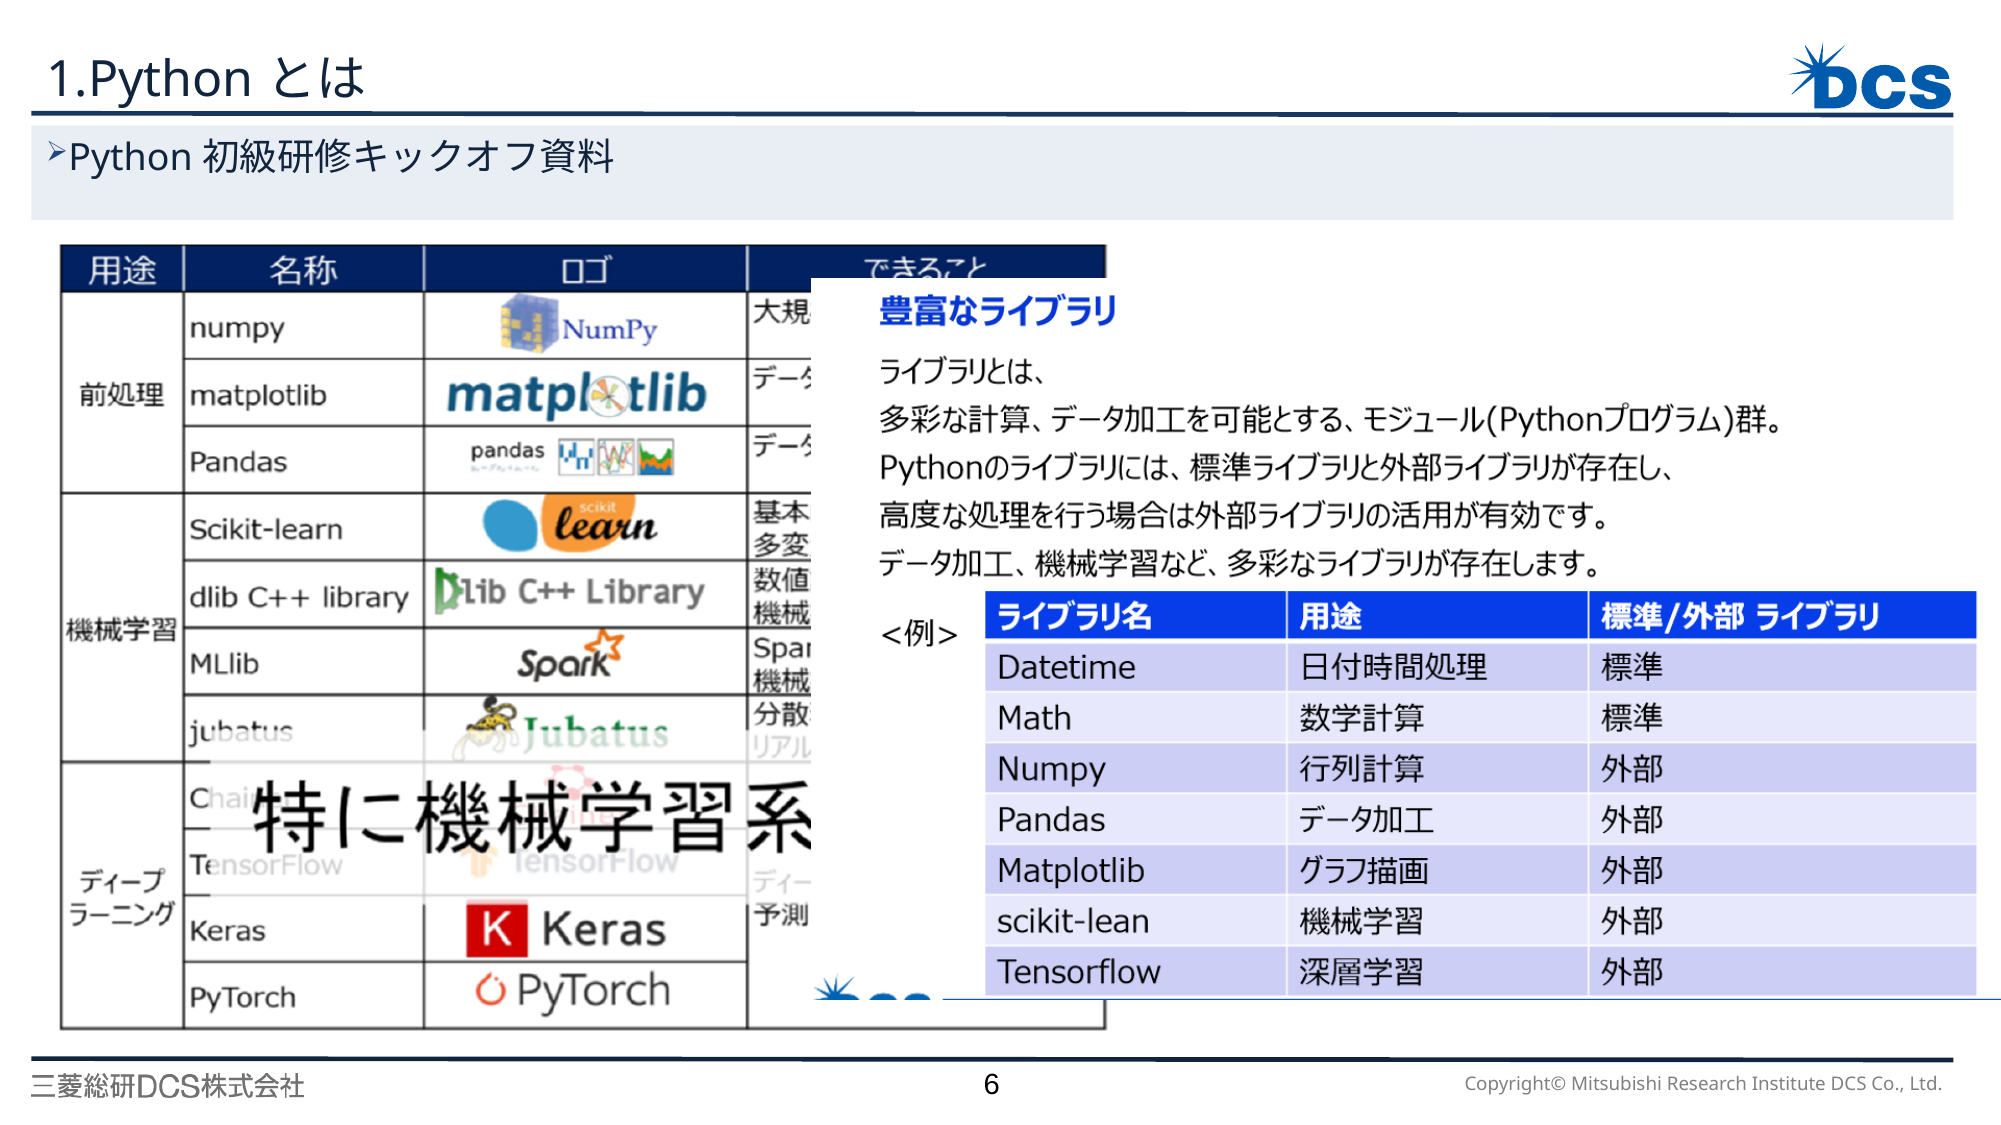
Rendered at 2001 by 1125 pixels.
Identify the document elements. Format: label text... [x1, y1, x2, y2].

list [34, 235, 1134, 1051]
picture [31, 1073, 304, 1098]
picture [810, 278, 2001, 1000]
list Python初級研修キックオフ資料 [31, 125, 1954, 220]
title 1.Pythonとは [31, 38, 1756, 110]
